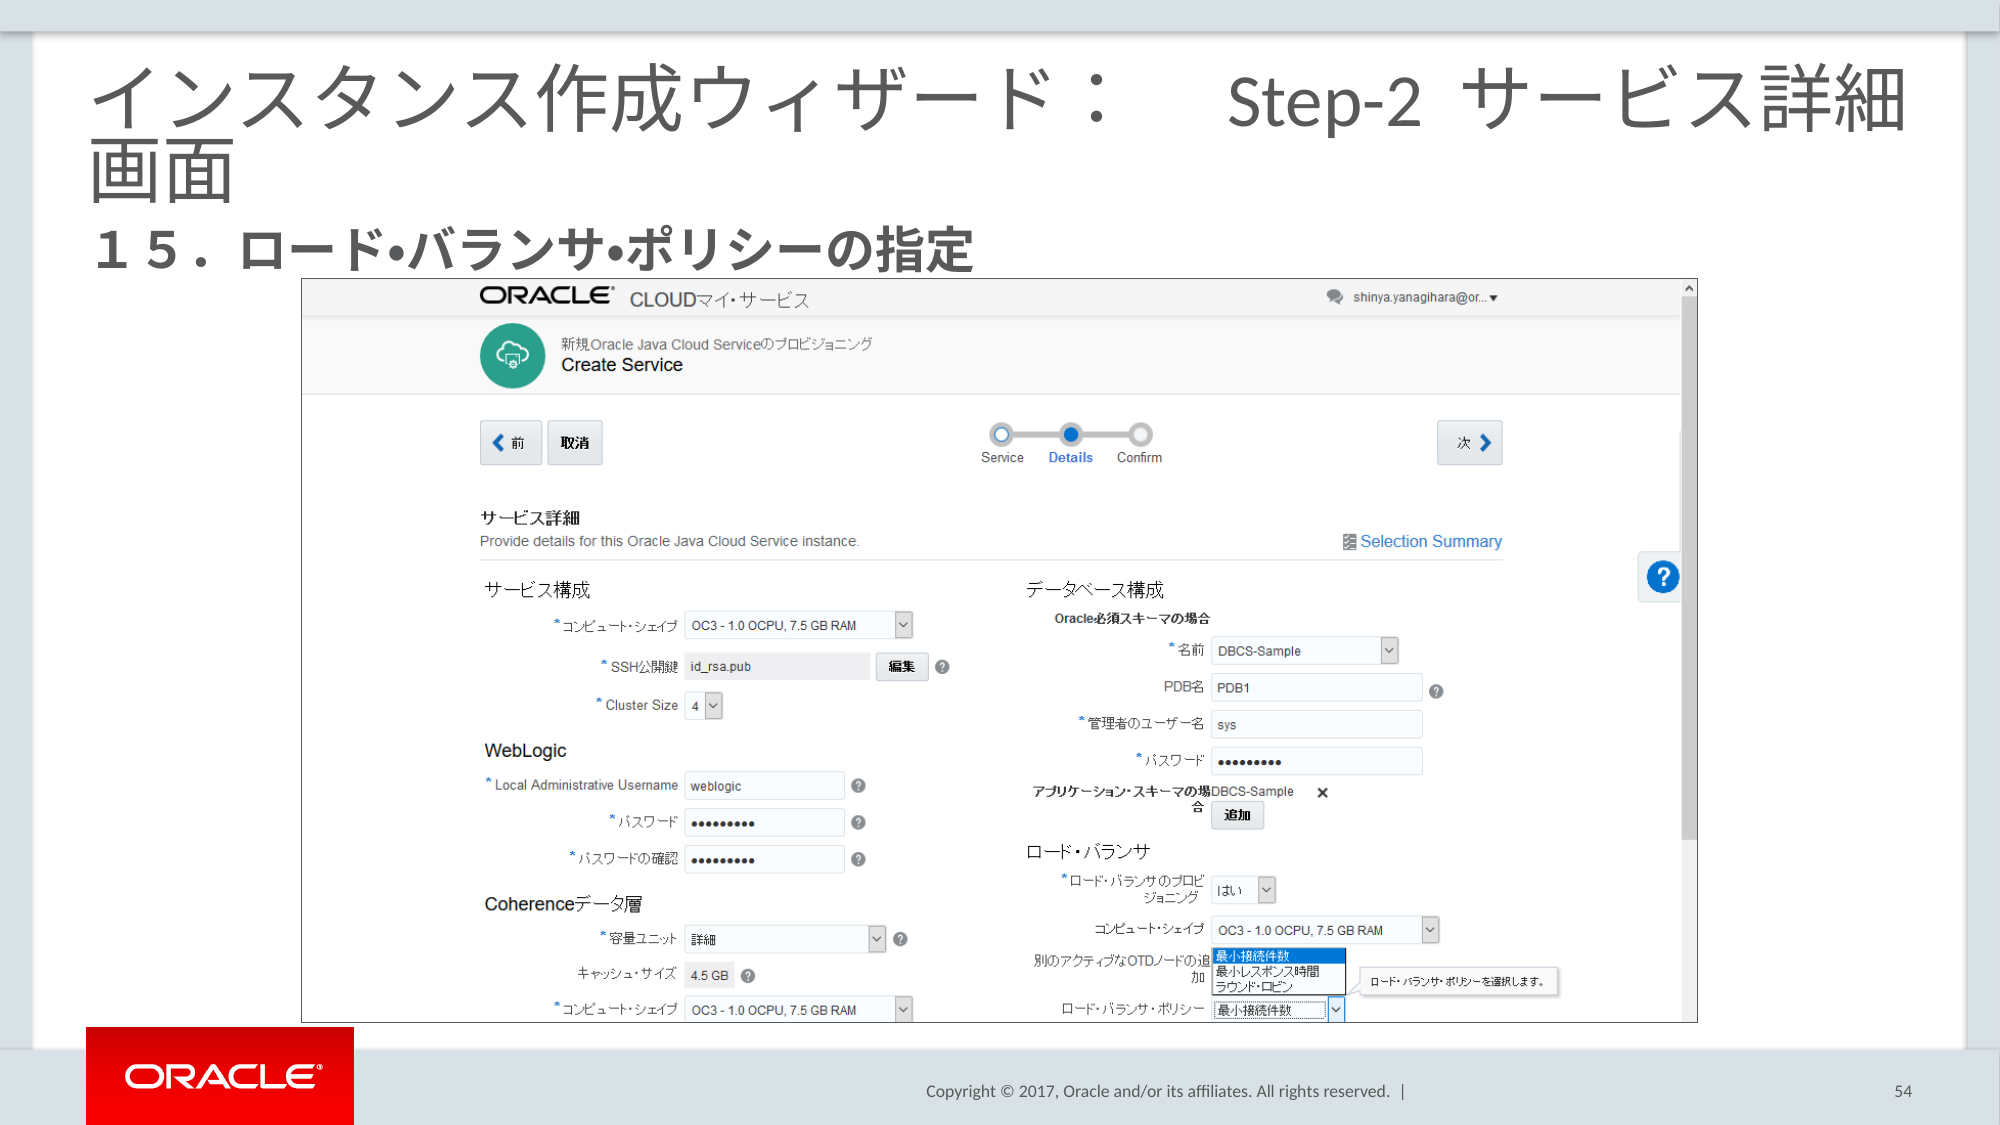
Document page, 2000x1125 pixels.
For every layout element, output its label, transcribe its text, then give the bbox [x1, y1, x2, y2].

picture [86, 1027, 354, 1125]
slide_number 54 [1849, 1075, 1913, 1106]
title インスタンス作成ウィザード： Step-2 サービス詳細画面 [87, 66, 1913, 213]
picture [301, 278, 1698, 1023]
list １５．ロード・バランサ・ポリシーの指定 [87, 225, 1913, 282]
